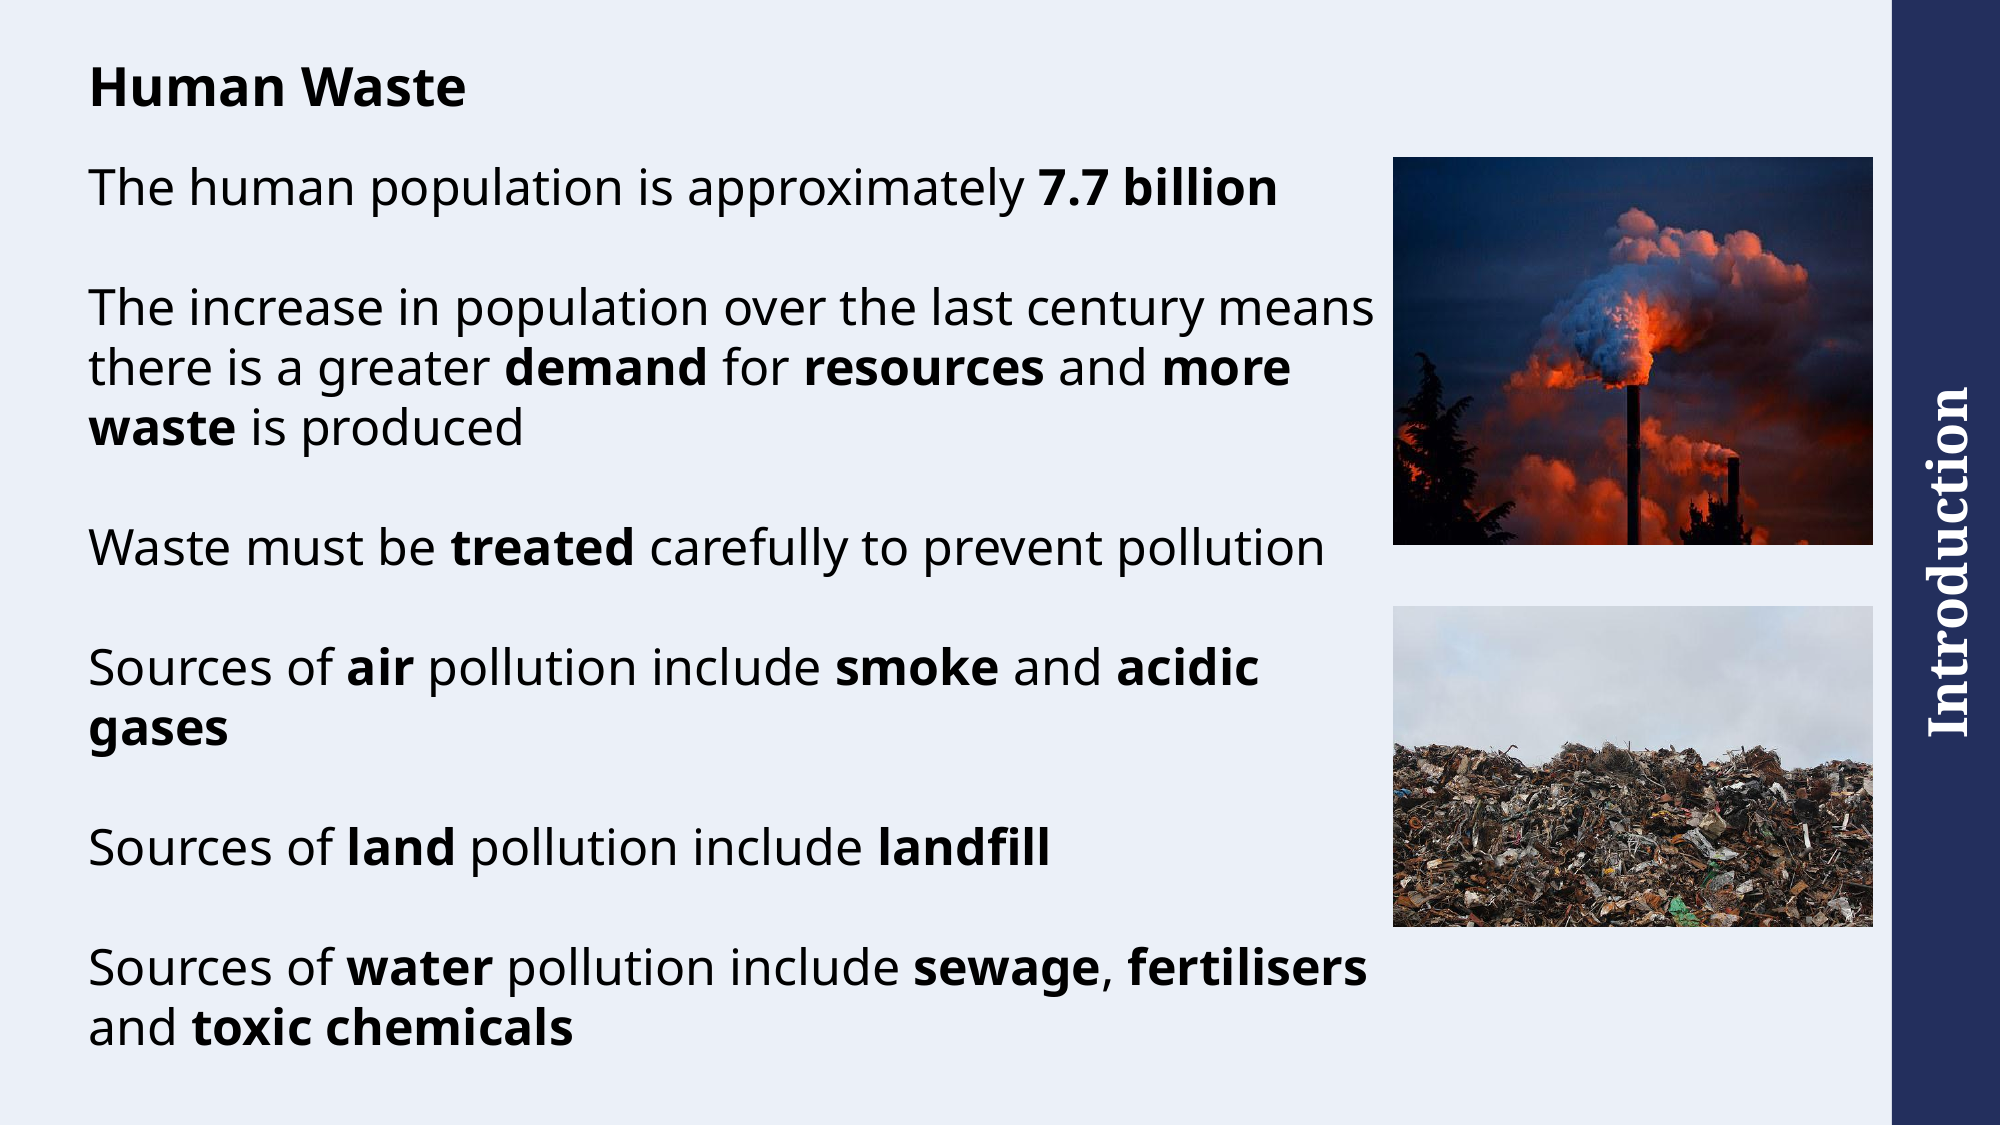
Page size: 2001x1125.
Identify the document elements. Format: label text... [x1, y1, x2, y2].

picture [1393, 157, 1873, 545]
text_box The human population is approximately 7.7 billion The increase in population over the last century means there is a greater demand for resources and more waste is produced Waste must be treated carefully to prevent pollution Sources of air pollution include smoke and acidic gases Sources of land pollution include landfill Sources of water pollution include sewage, fertilisers and toxic chemicals [88, 155, 1411, 1125]
picture [1393, 606, 1873, 927]
title Human Waste [88, 0, 1831, 119]
